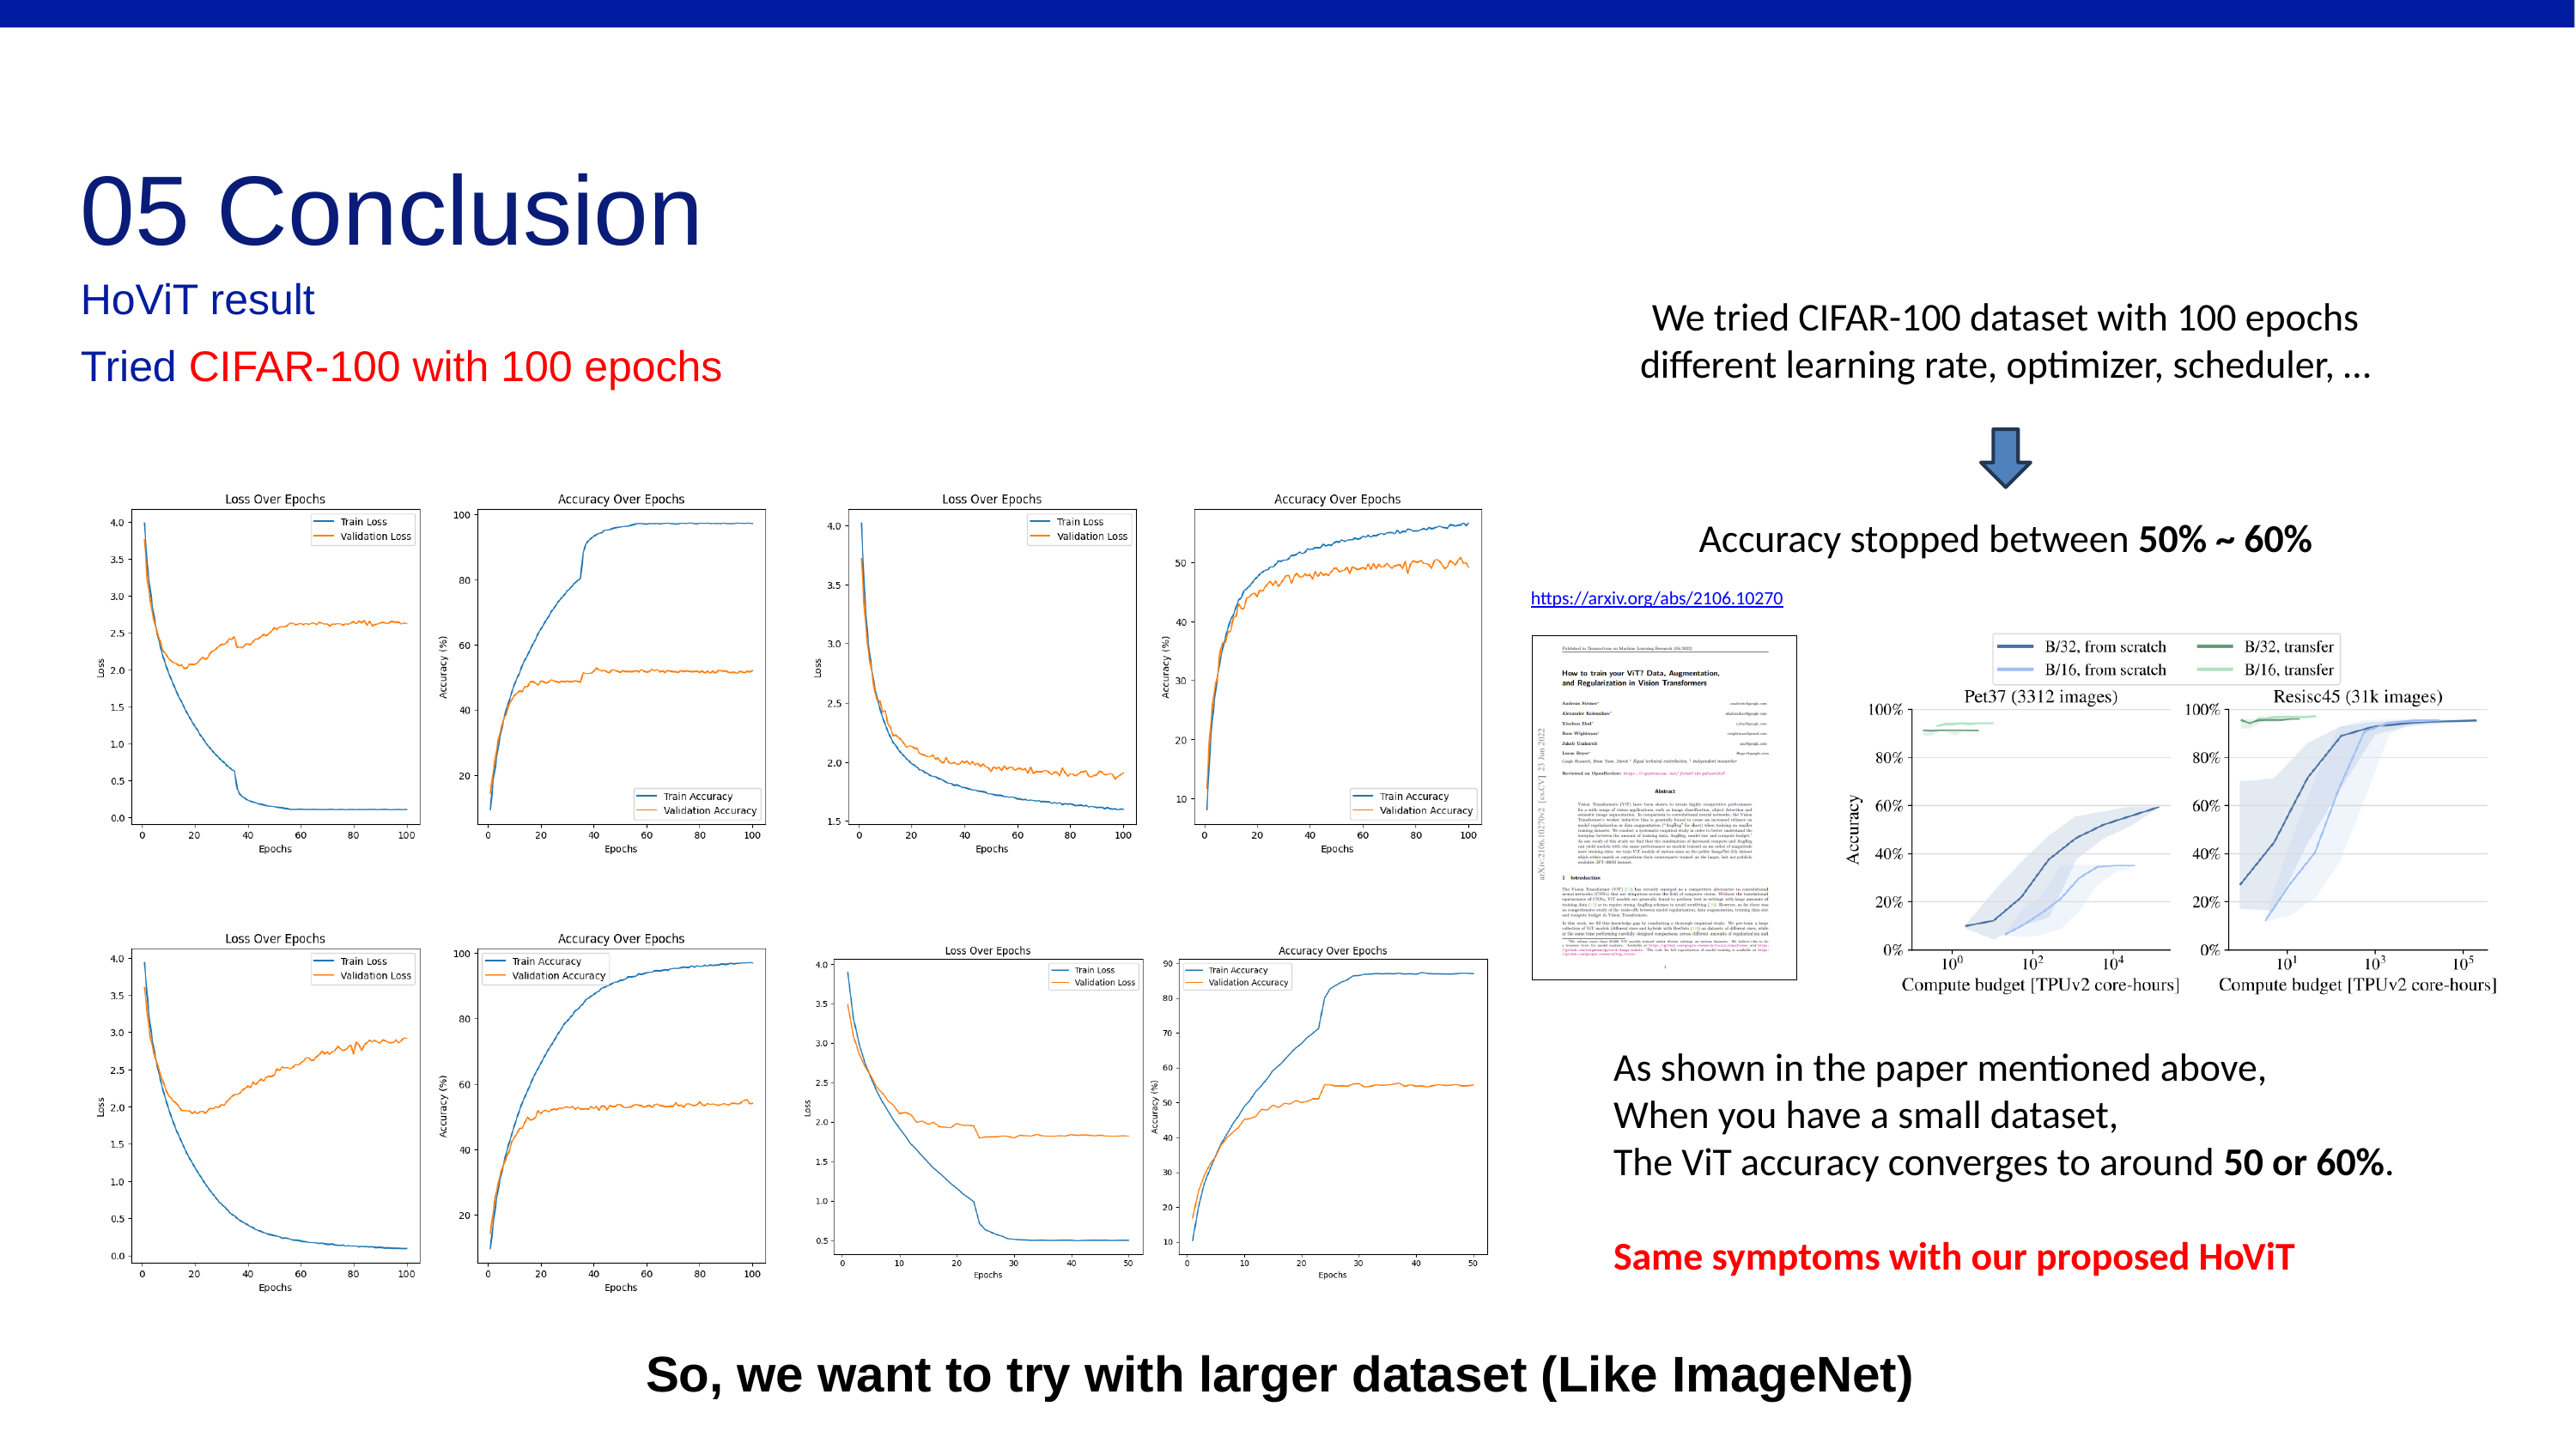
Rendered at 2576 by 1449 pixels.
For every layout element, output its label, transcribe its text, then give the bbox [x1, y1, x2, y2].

text_box HoViT result [80, 268, 1823, 331]
text_box Accuracy stopped between 50% ~ 60% [1573, 500, 2438, 573]
text_box 05 Conclusion [80, 126, 1395, 265]
text_box As shown in the paper mentioned above, When you have a small dataset, The ViT accuracy converges to around 50 or 60%. Same symptoms with our proposed HoViT [1601, 1028, 2543, 1311]
text_box https://arxiv.org/abs/2106.10270 [1492, 573, 1837, 636]
picture [1532, 635, 1797, 980]
picture [89, 926, 772, 1300]
picture [1836, 614, 2508, 1002]
picture [805, 487, 1488, 860]
picture [0, 0, 2576, 27]
text_box We tried CIFAR-100 dataset with 100 epochs different learning rate, optimizer, scheduler, … [1573, 278, 2438, 374]
text_box Tried CIFAR-100 with 100 epochs [80, 336, 1823, 399]
text_box [1979, 427, 2032, 489]
text_box So, we want to try with larger dataset (Like ImageNet) [633, 1336, 1961, 1409]
picture [89, 487, 772, 860]
picture [798, 940, 1493, 1286]
